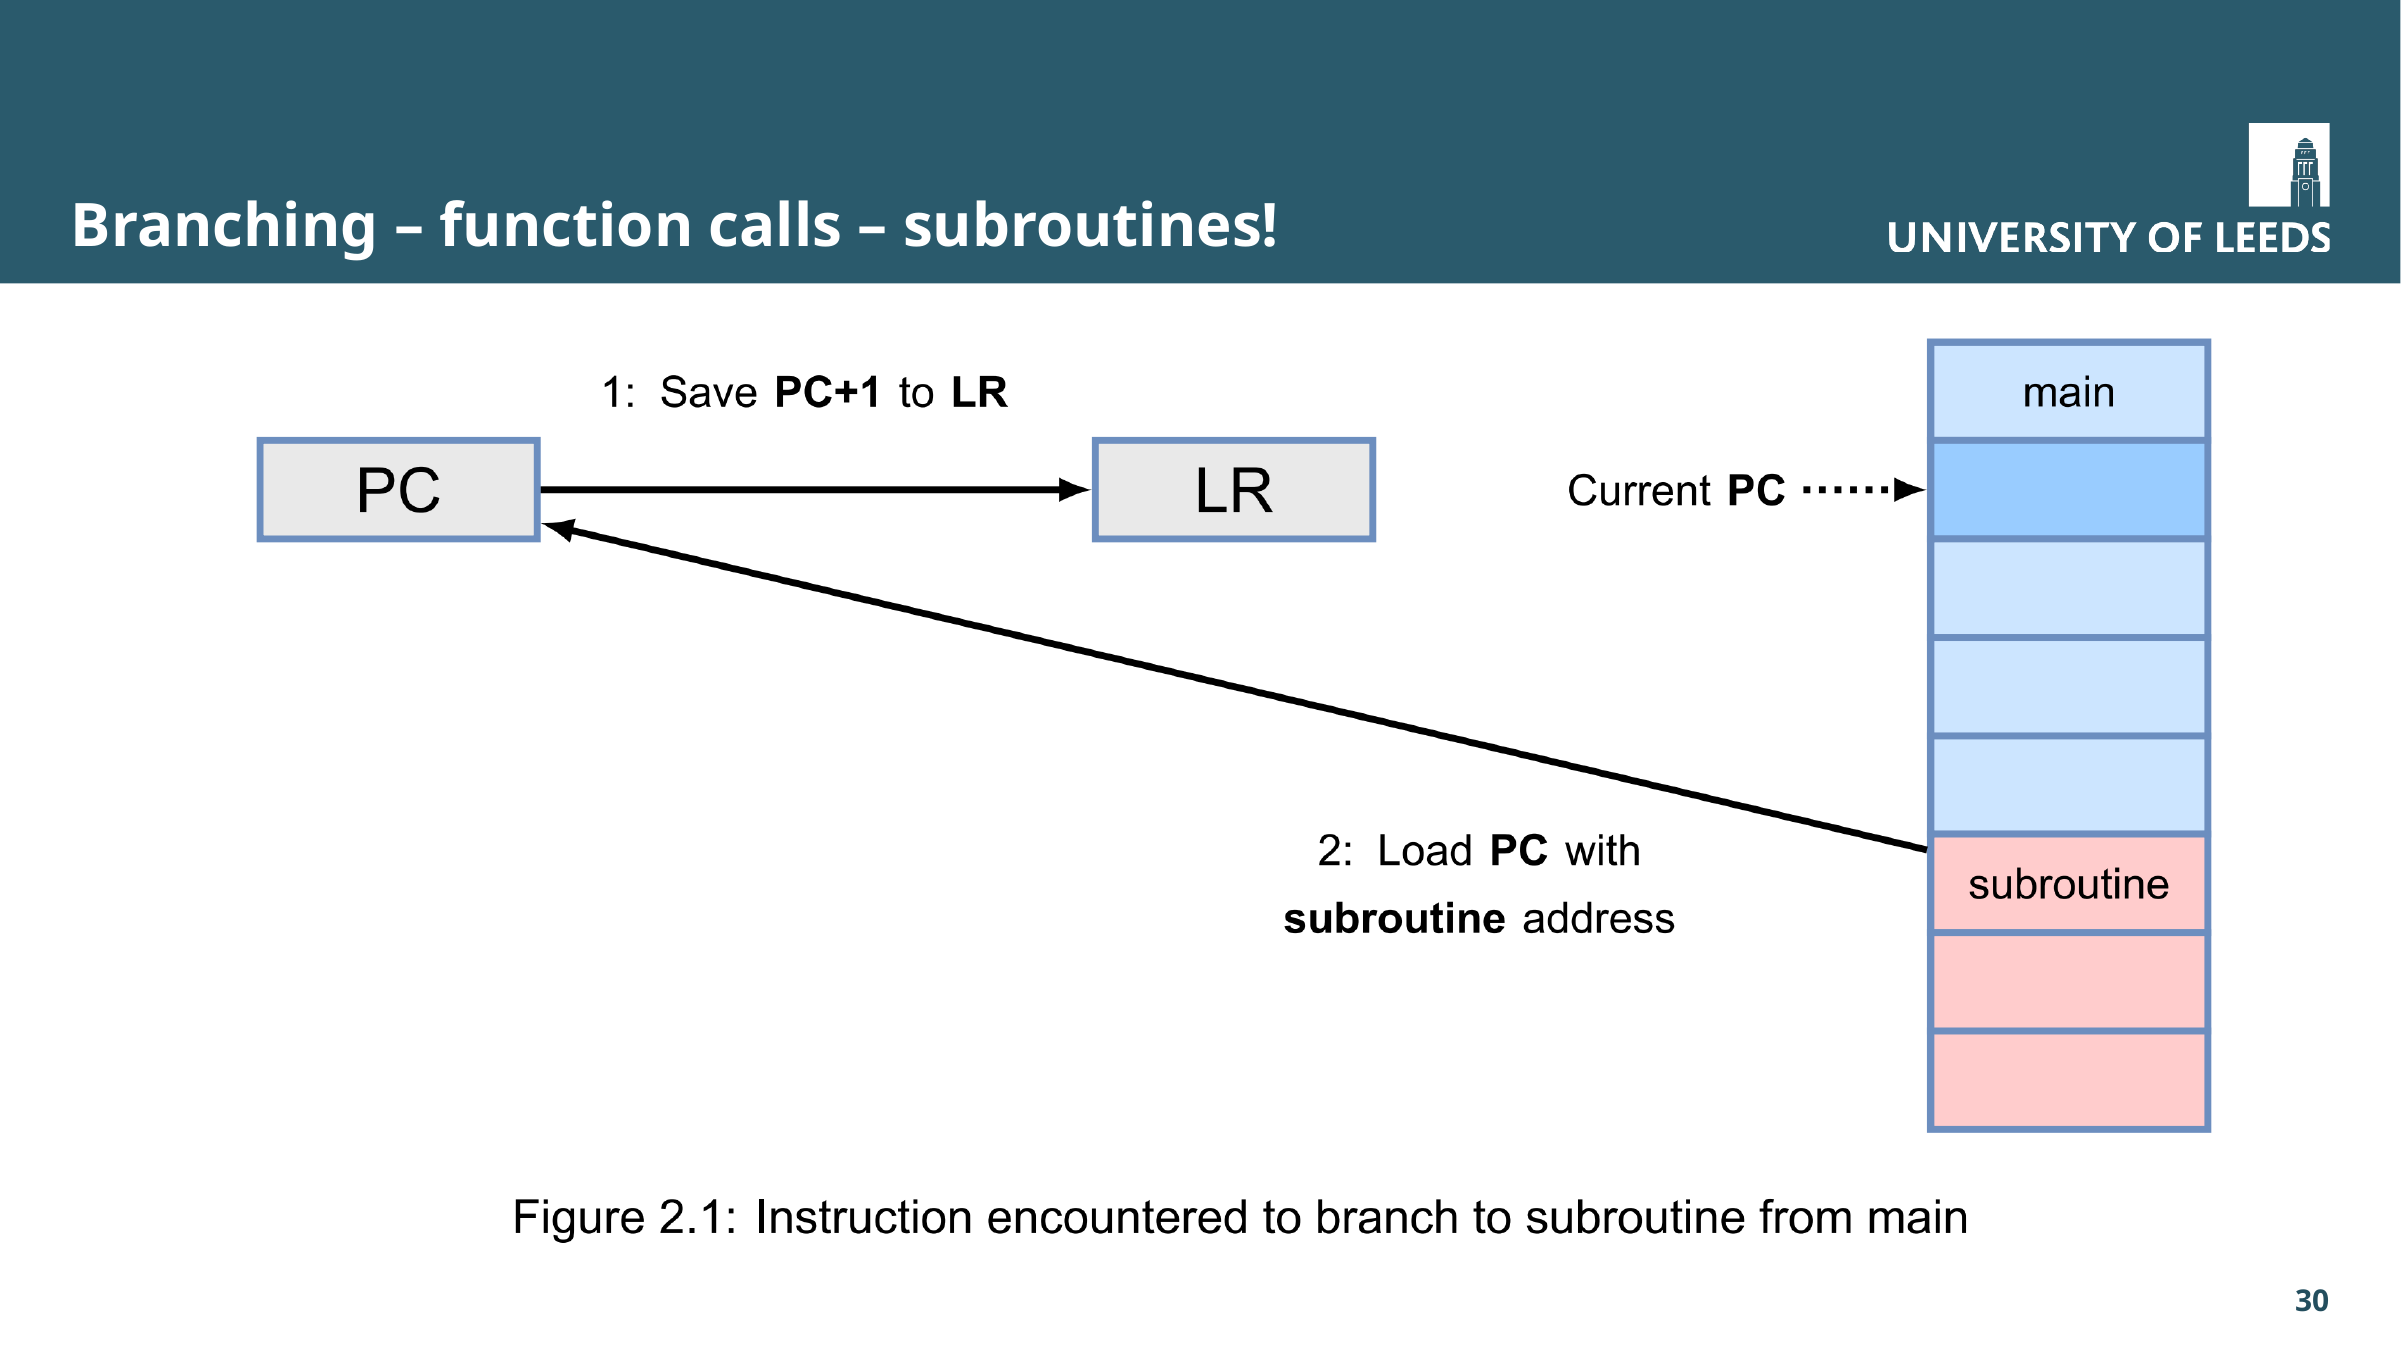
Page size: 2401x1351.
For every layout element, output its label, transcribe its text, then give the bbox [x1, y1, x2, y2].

title Branching – function calls – subroutines! [70, 81, 1806, 259]
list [246, 327, 2219, 1261]
